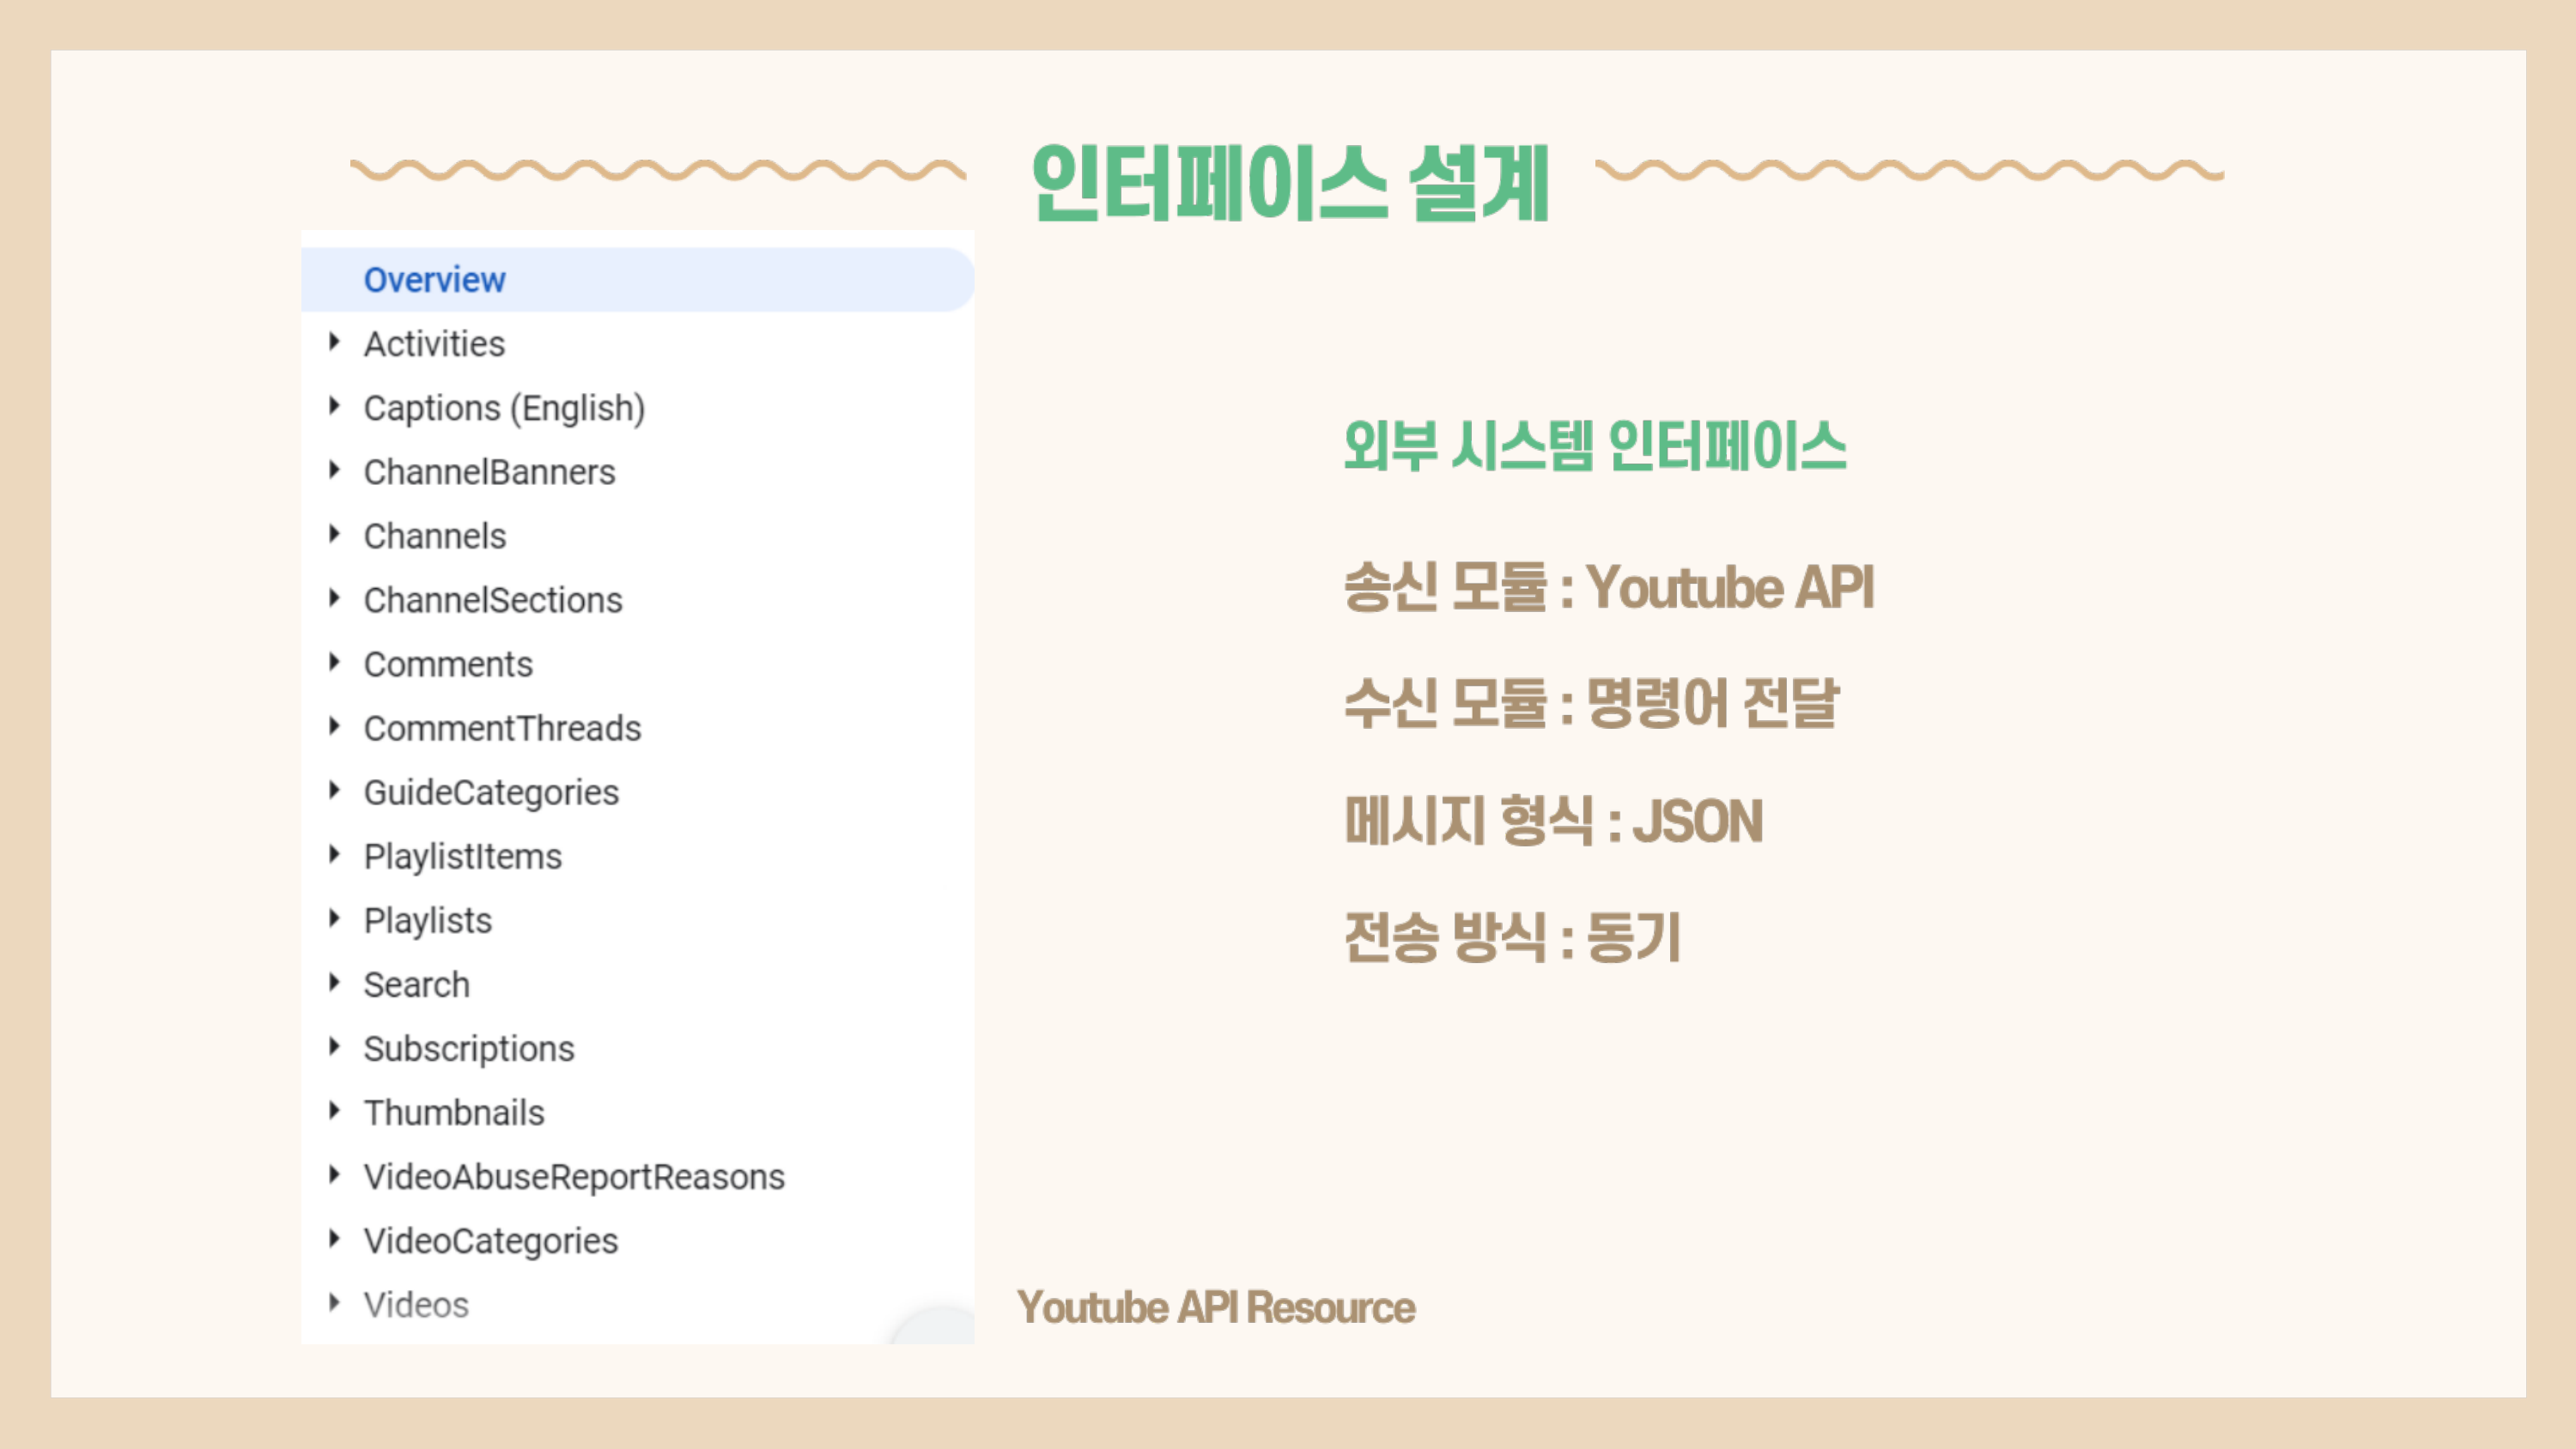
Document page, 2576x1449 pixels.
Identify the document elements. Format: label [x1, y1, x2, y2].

text_box [1596, 158, 2226, 183]
picture [1334, 537, 1901, 648]
picture [1334, 657, 1866, 765]
picture [1334, 891, 1710, 999]
picture [641, 113, 1593, 276]
text_box [350, 158, 636, 183]
picture [1334, 773, 1790, 882]
picture [1010, 1270, 1437, 1354]
text_box [0, 0, 2576, 1449]
picture [1334, 399, 1875, 507]
text_box [301, 230, 975, 1344]
